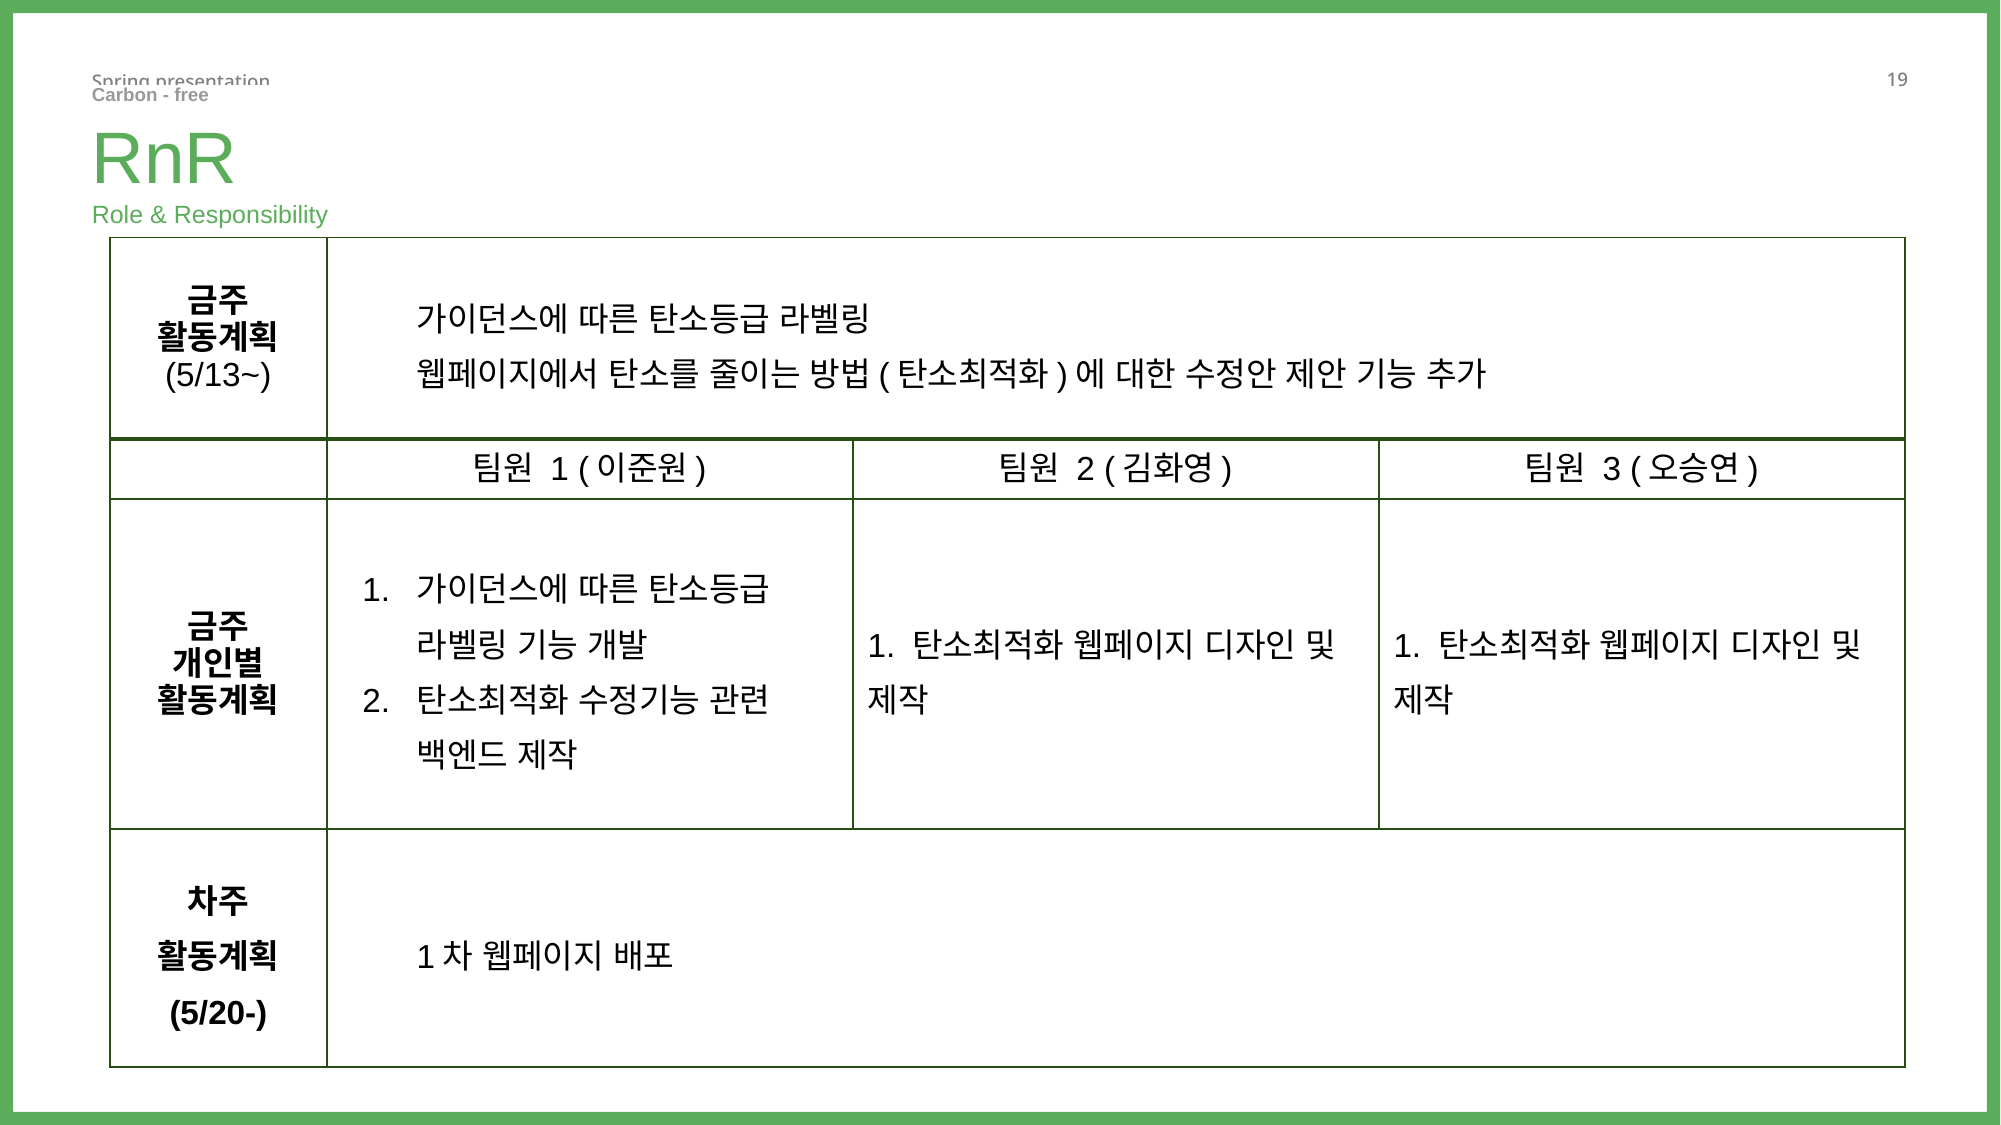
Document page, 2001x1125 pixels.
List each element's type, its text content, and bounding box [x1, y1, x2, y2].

table_cell [111, 441, 326, 498]
table_header 가이던스에 따른 탄소등급 라벨링 웹페이지에서 탄소를 줄이는 방법(탄소최적화)에 대한 수정안 제안 기능 추가 [328, 238, 1904, 437]
table_cell 1차 웹페이지 배포 [328, 830, 1904, 1066]
text_box Carbon - free ㅤ ㅤ [91, 71, 300, 174]
table_cell 팀원 1 (이준원) [328, 441, 852, 498]
table_header 금주 활동계획 (5/13~) [111, 238, 326, 437]
table_cell 금주 개인별 활동계획 [111, 500, 326, 828]
table_cell 가이던스에 따른 탄소등급 라벨링 기능 개발 탄소최적화 수정기능 관련 백엔드 제작 [328, 500, 852, 828]
table_cell 팀원 2 (김화영) [854, 441, 1378, 498]
table_cell 팀원 3 (오승연) [1380, 441, 1904, 498]
table_cell 차주 활동계획 (5/20-) [111, 830, 326, 1066]
table_cell 1. 탄소최적화 웹페이지 디자인 및 제작 [854, 500, 1378, 828]
text_box RnR Role & Responsibility [91, 110, 699, 229]
table_cell 1. 탄소최적화 웹페이지 디자인 및 제작 [1380, 500, 1904, 828]
